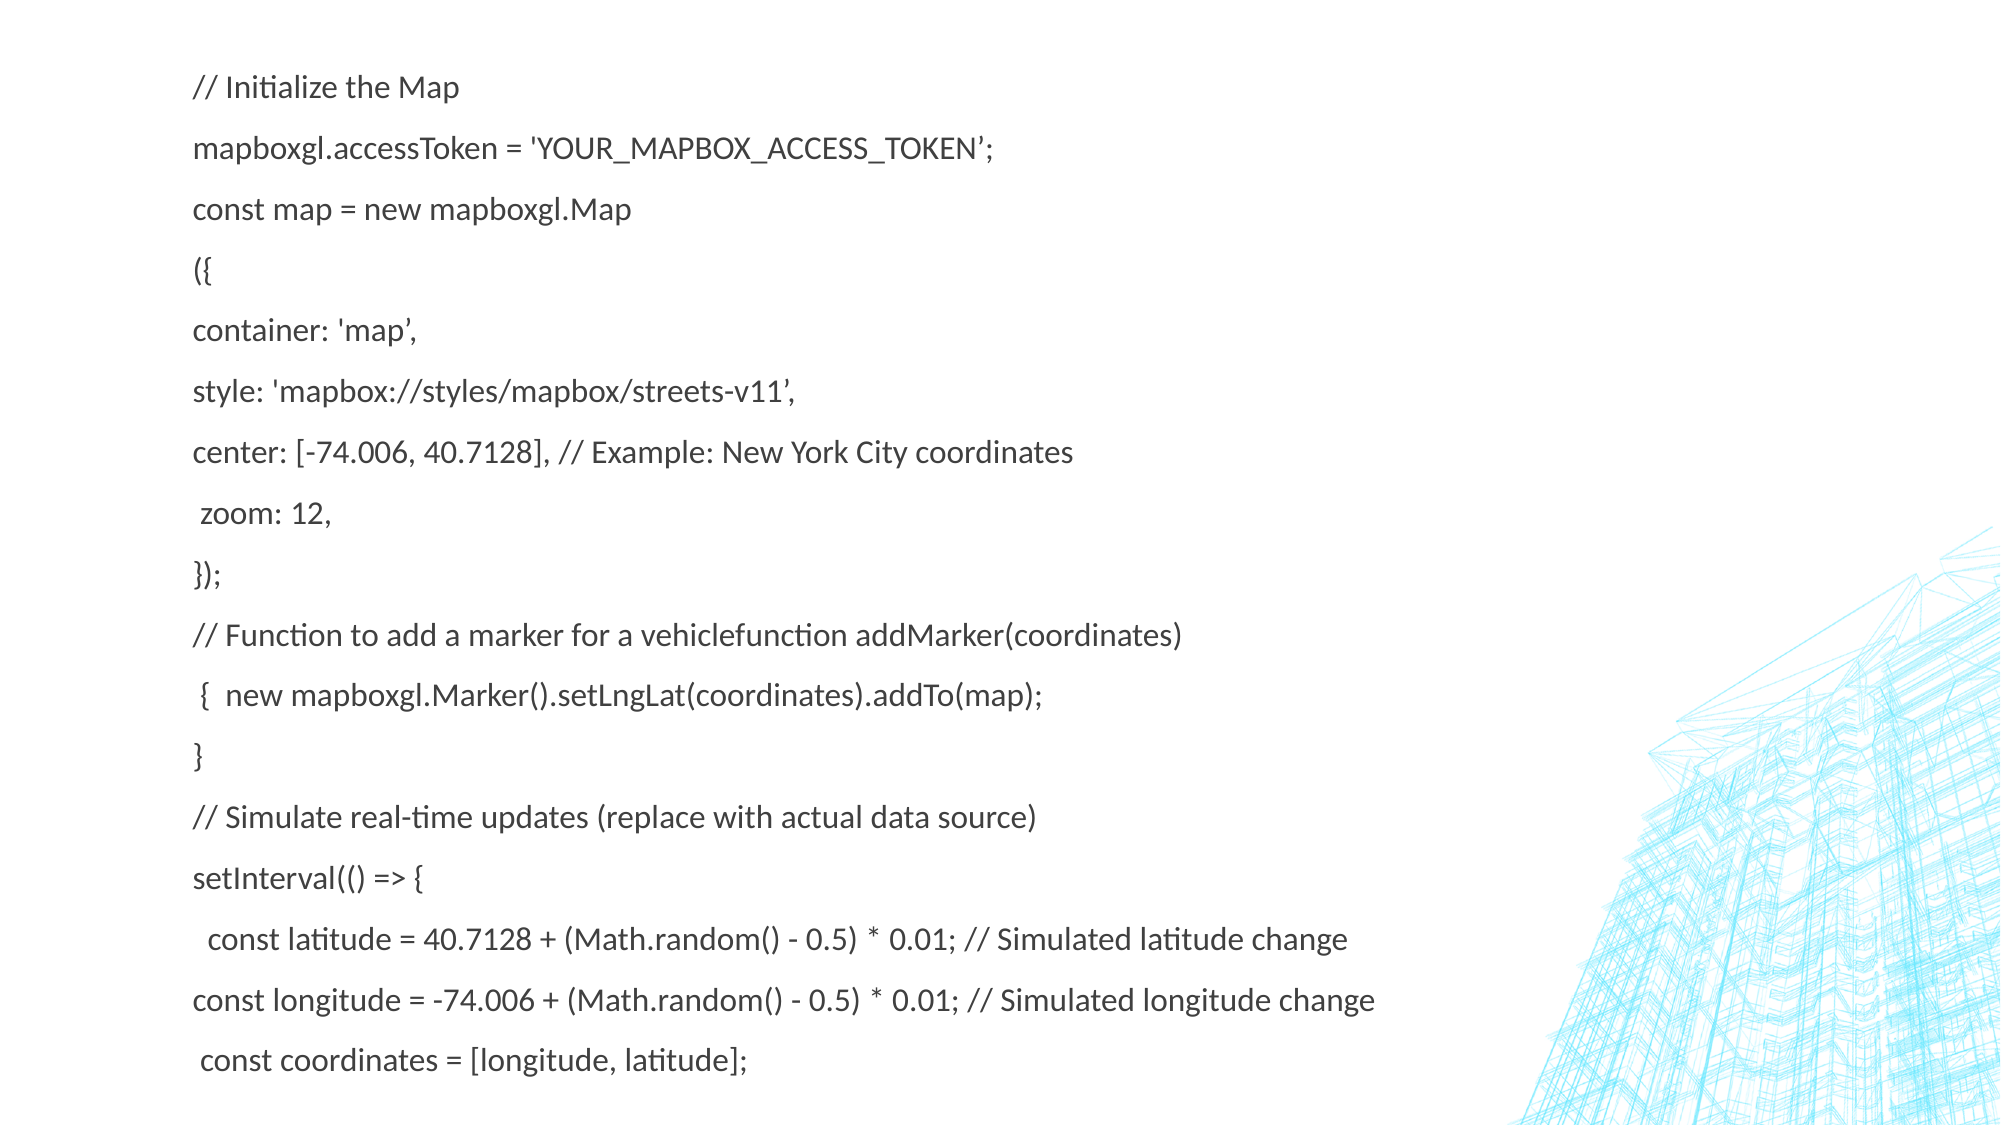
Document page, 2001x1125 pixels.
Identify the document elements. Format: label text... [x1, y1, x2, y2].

list // Initialize the Map mapboxgl.accessToken = 'YOUR_MAPBOX_ACCESS_TOKEN’; const map = new mapboxgl.Map ({ container: 'map’, style: 'mapbox://styles/mapbox/streets-v11’, center: [-74.006, 40.7128], // Example: New York City coordinates zoom: 12, }); // Function to add a marker for a vehiclefunction addMarker(coordinates) { new mapboxgl.Marker().setLngLat(coordinates).addTo(map); } // Simulate real-time updates (replace with actual data source) setInterval(() => { const latitude = 40.7128 + (Math.random() - 0.5) * 0.01; // Simulated latitude change const longitude = -74.006 + (Math.random() - 0.5) * 0.01; // Simulated longitude change const coordinates = [longitude, latitude]; [177, 62, 1745, 1104]
picture [0, 0, 2001, 1125]
